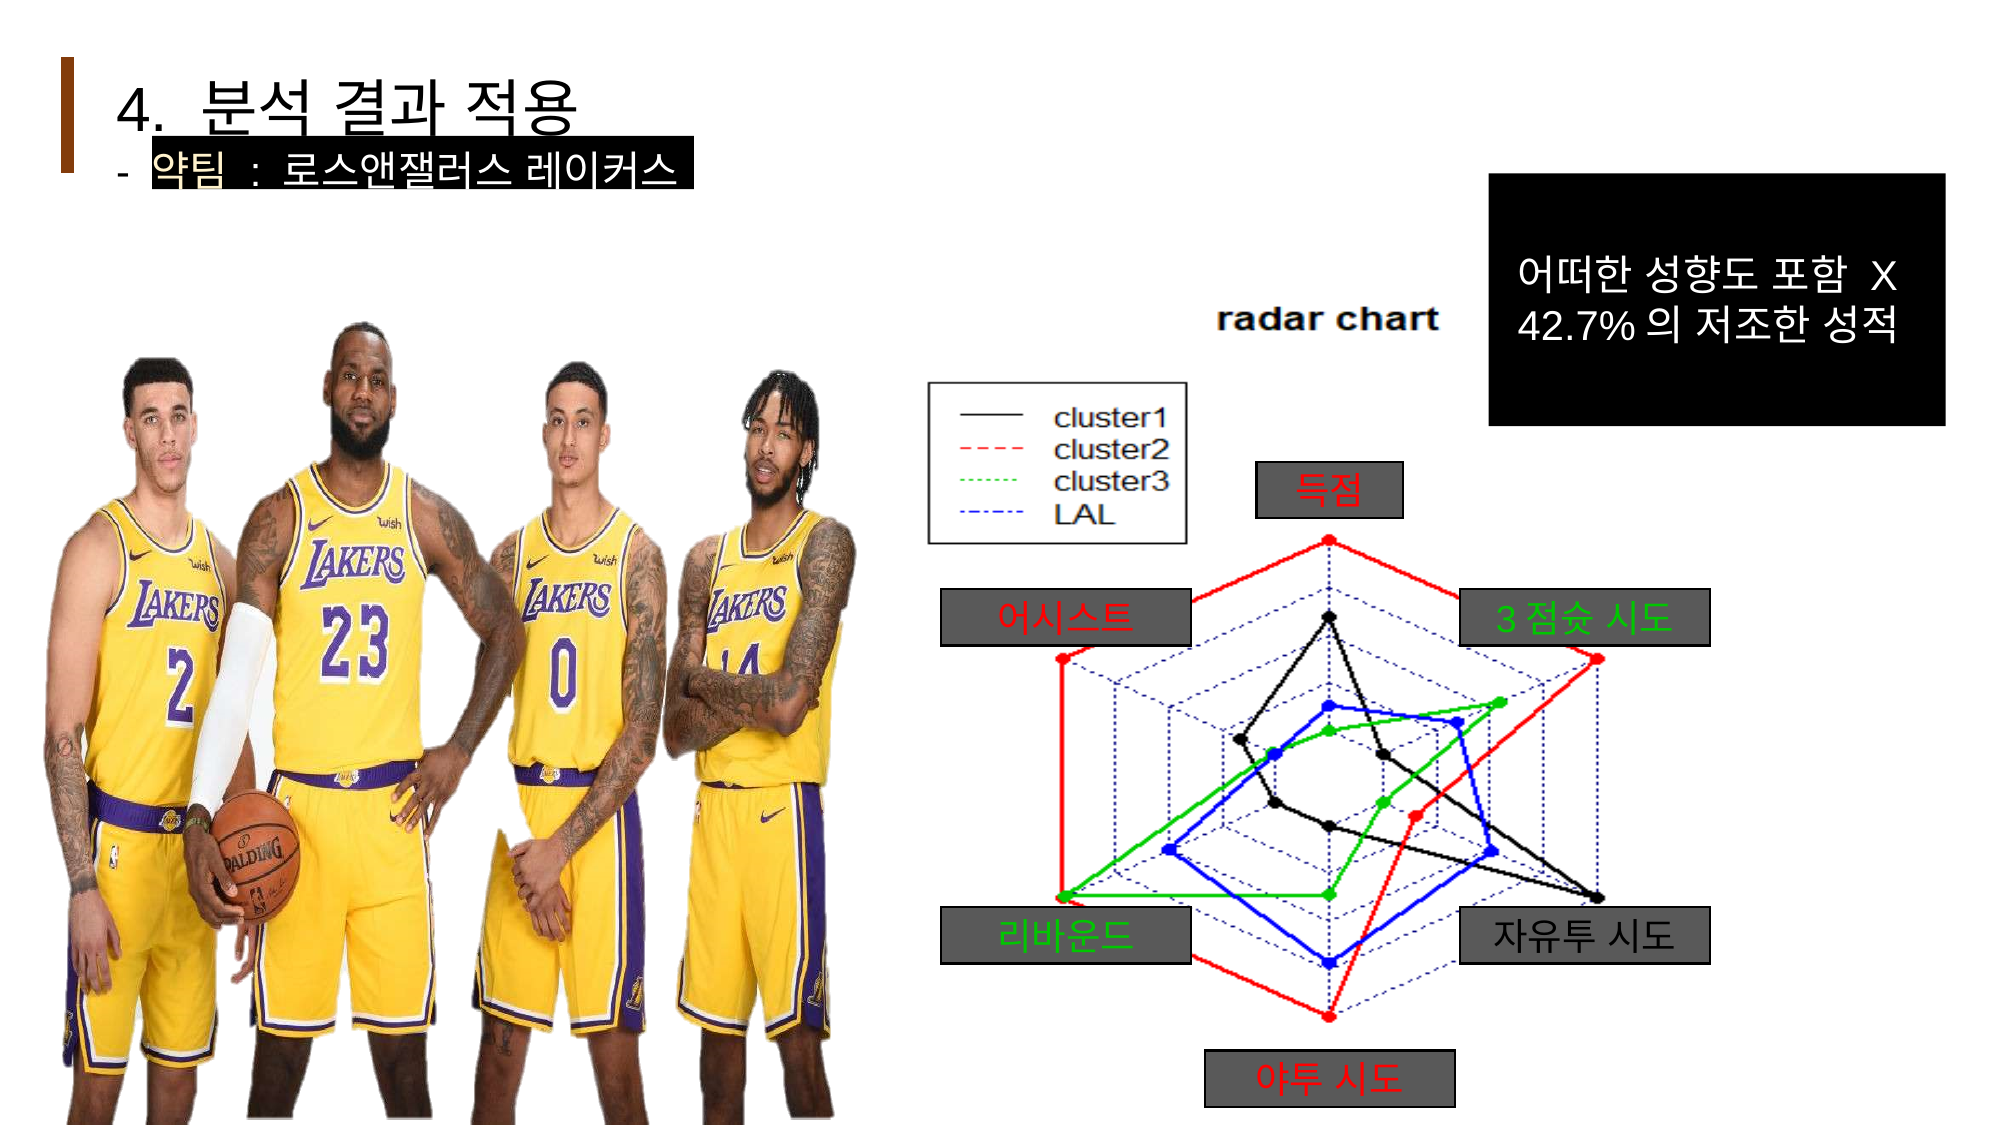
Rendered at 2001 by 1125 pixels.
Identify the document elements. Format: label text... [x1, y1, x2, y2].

text_box [1488, 173, 1946, 427]
text_box 어떠한 성향도 포함 X 42.7%의 저조한 성적 [1502, 241, 1932, 357]
picture [0, 276, 1757, 1125]
text_box 4. 분석 결과 적용 - 약팀 : 로스앤잴러스 레이커스 [101, 61, 870, 202]
